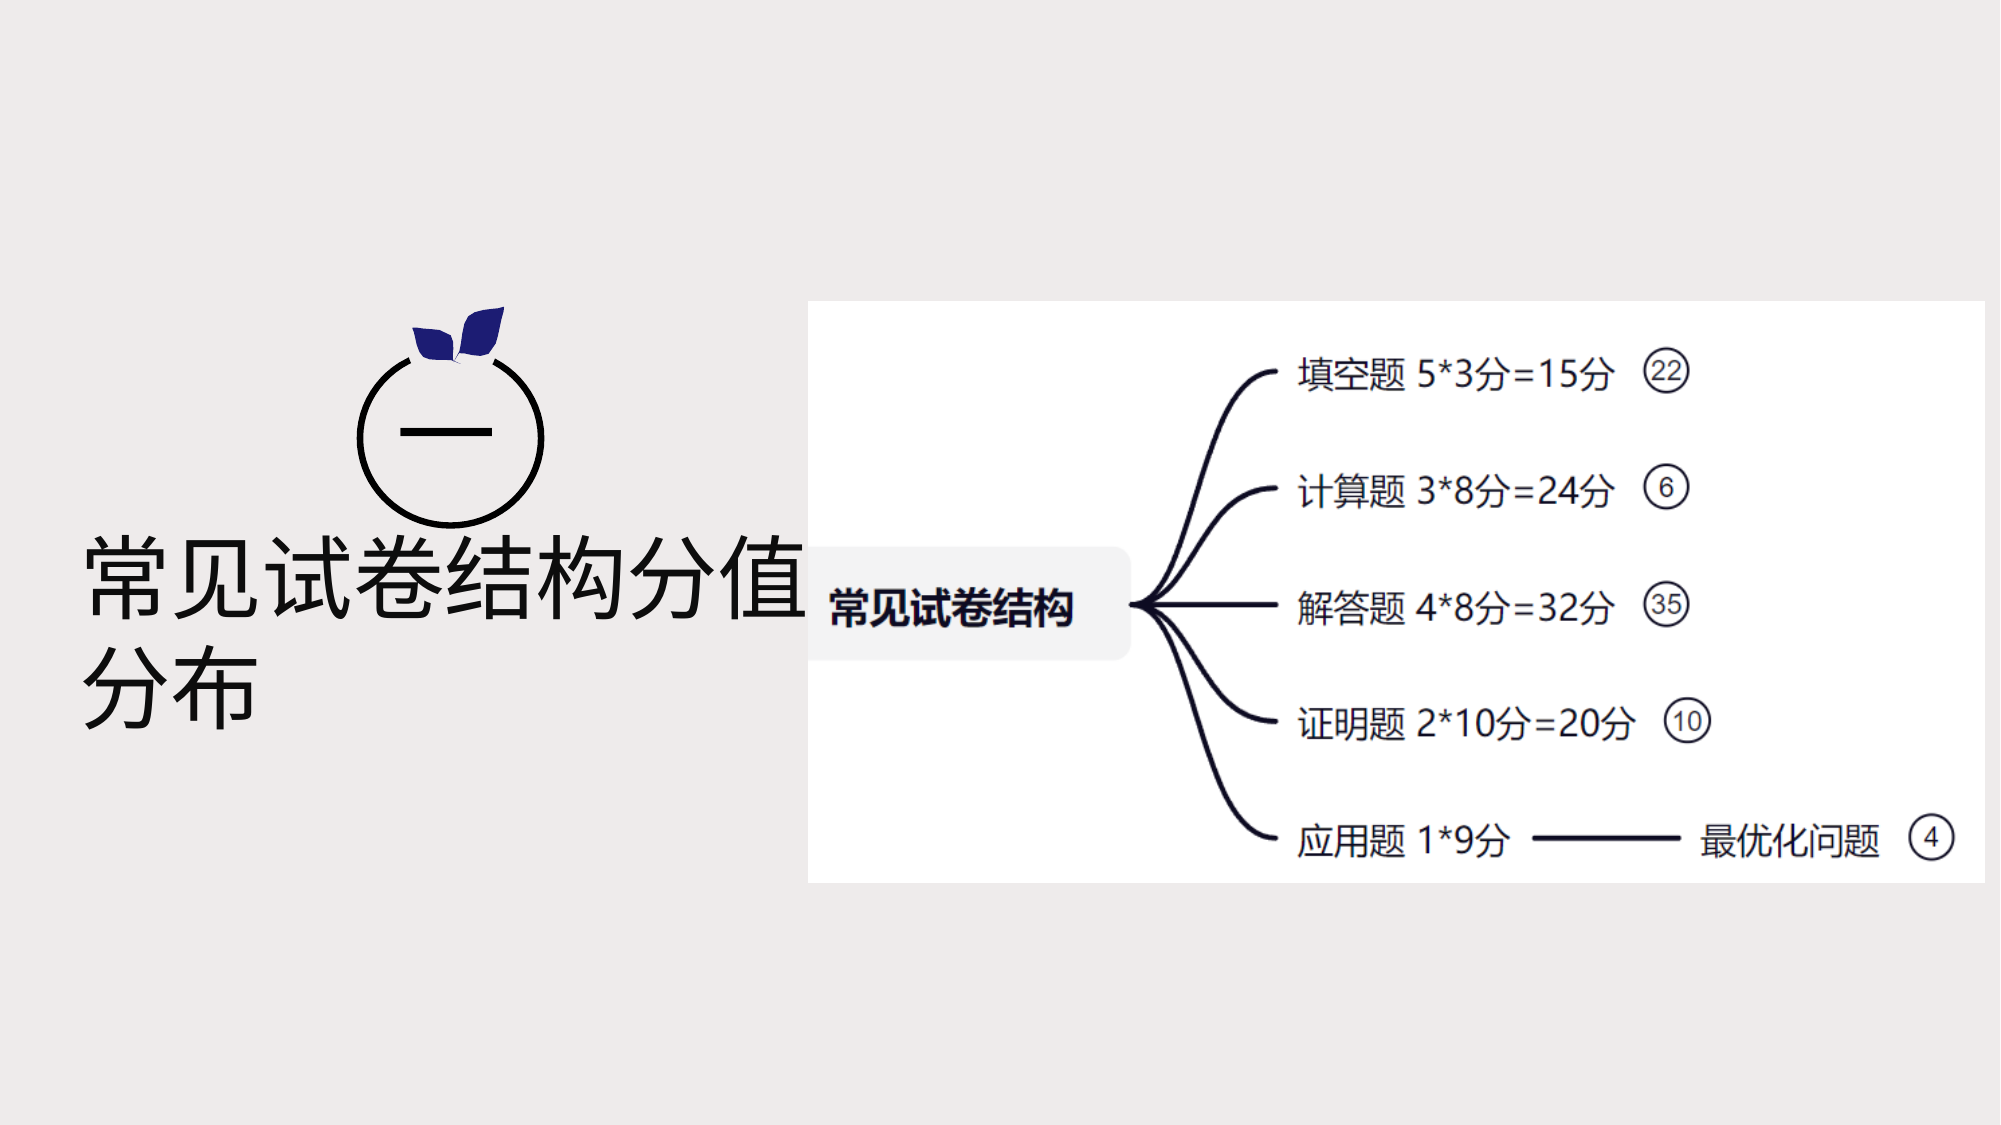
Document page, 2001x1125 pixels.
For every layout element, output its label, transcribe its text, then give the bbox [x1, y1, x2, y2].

text_box 常见试卷结构分值分布 [77, 519, 802, 742]
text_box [356, 306, 545, 529]
picture [807, 301, 1985, 883]
title 一 [394, 538, 499, 560]
